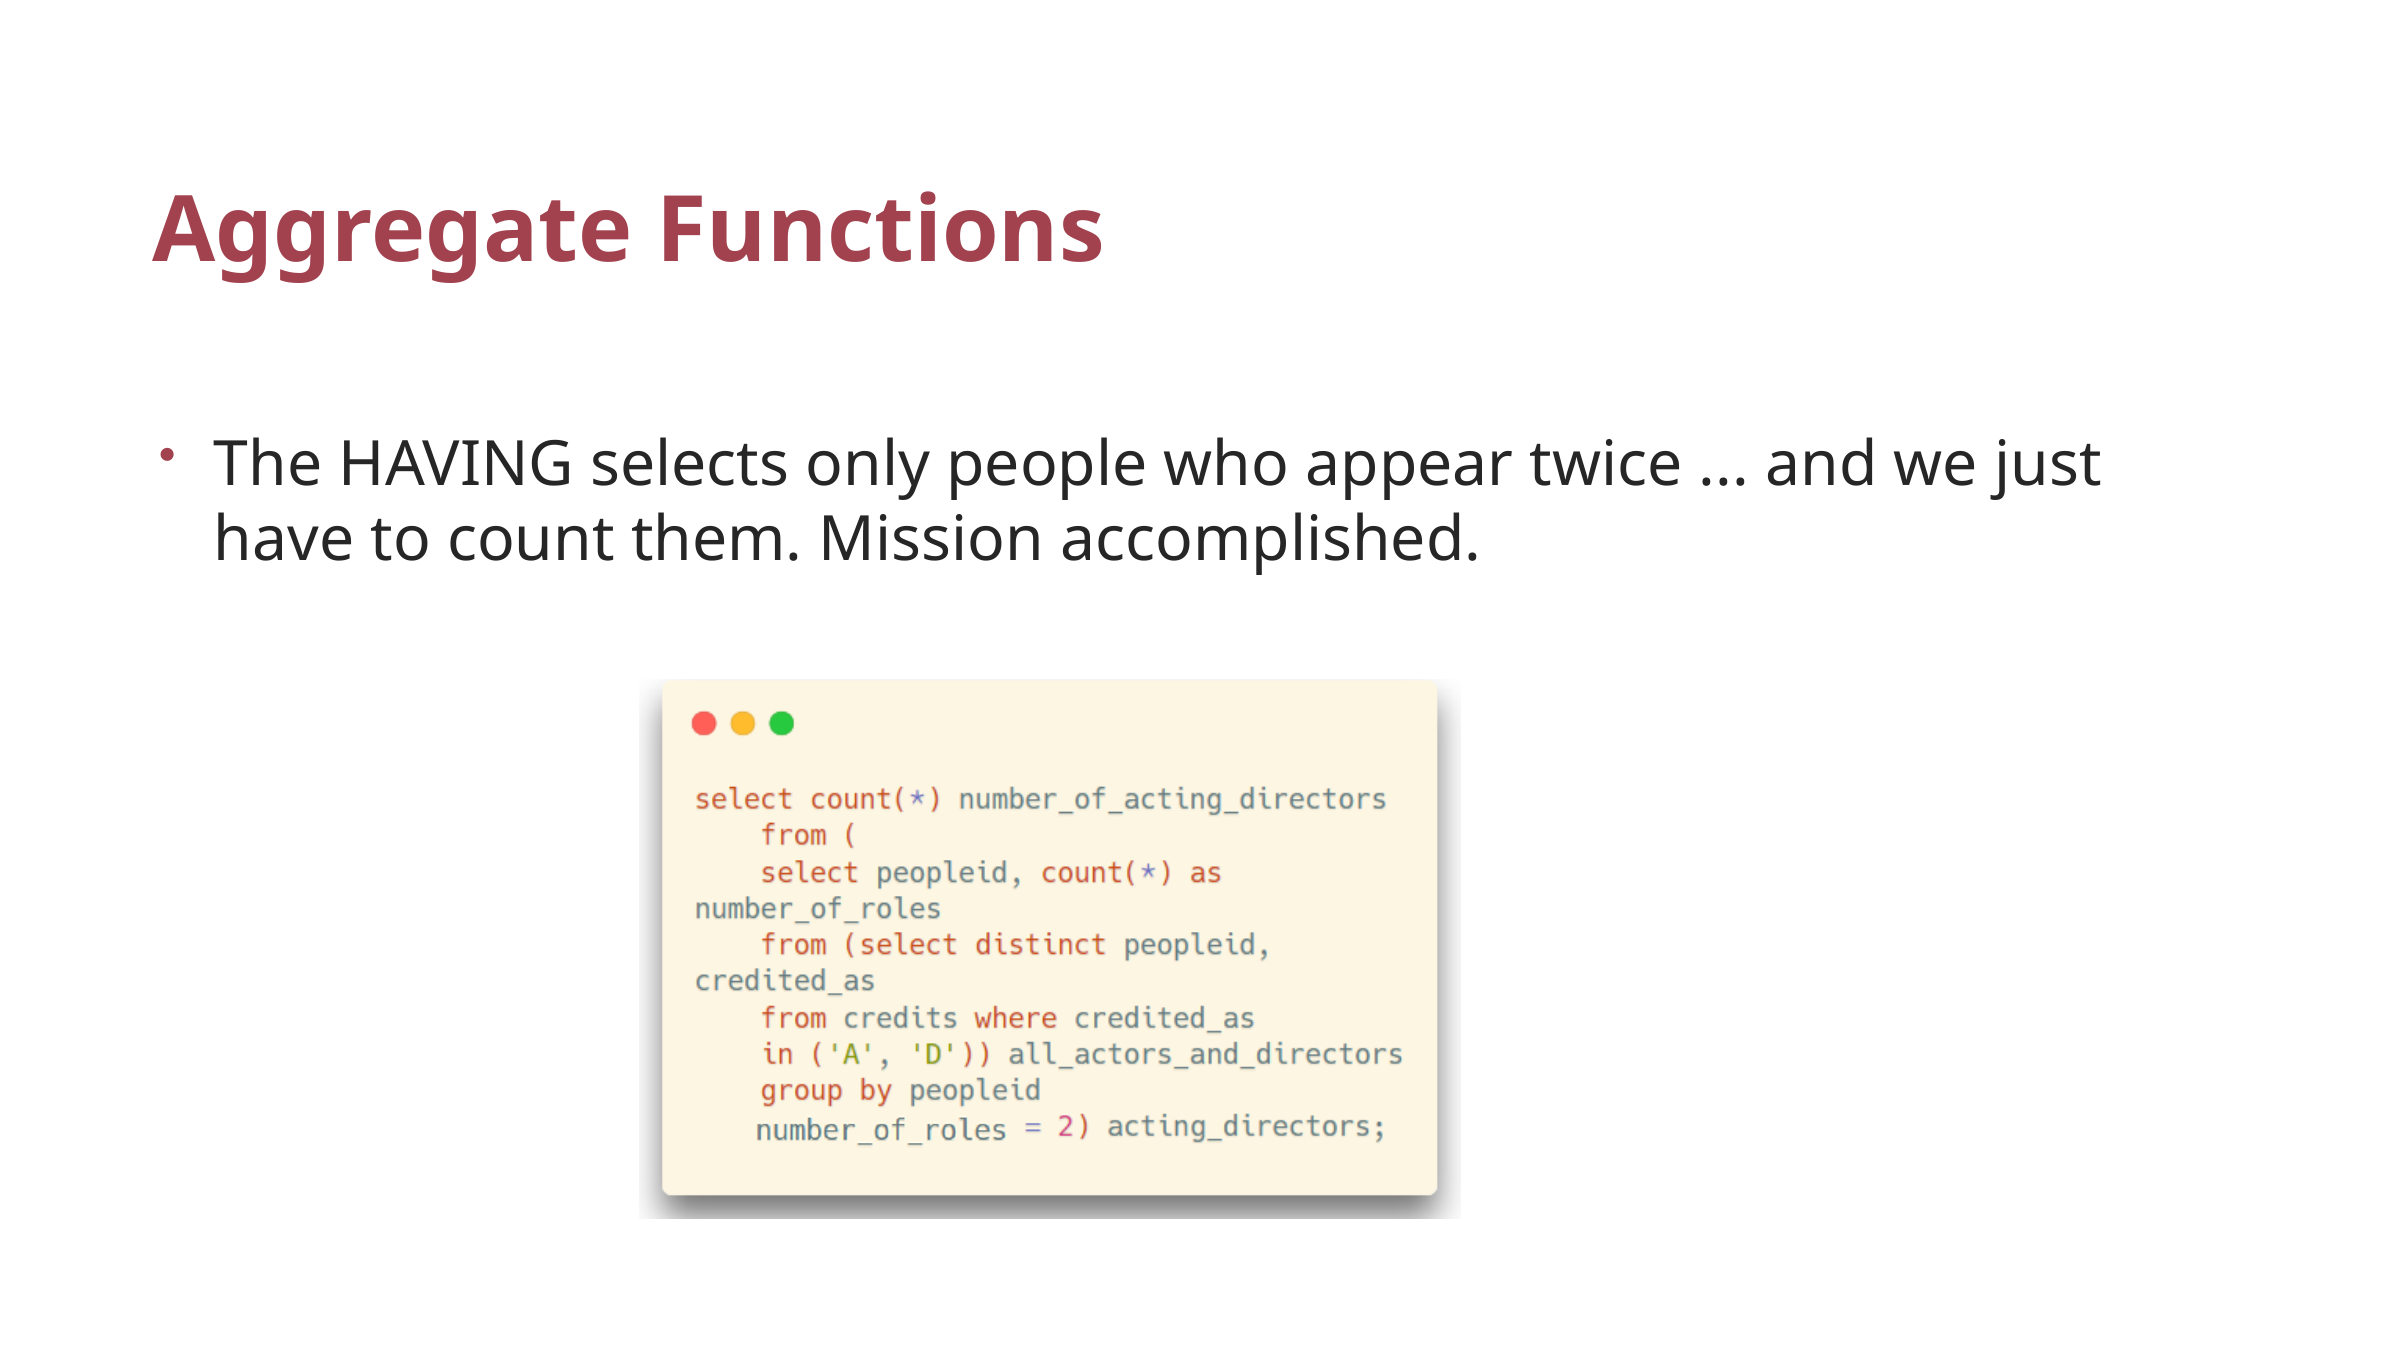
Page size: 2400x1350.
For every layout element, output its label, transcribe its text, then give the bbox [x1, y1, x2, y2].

picture [639, 678, 1461, 1219]
list The HAVING selects only people who appear twice ... and we just have to count them. Mission accomplished. [137, 324, 2263, 1200]
title Aggregate Functions [137, 54, 2263, 288]
